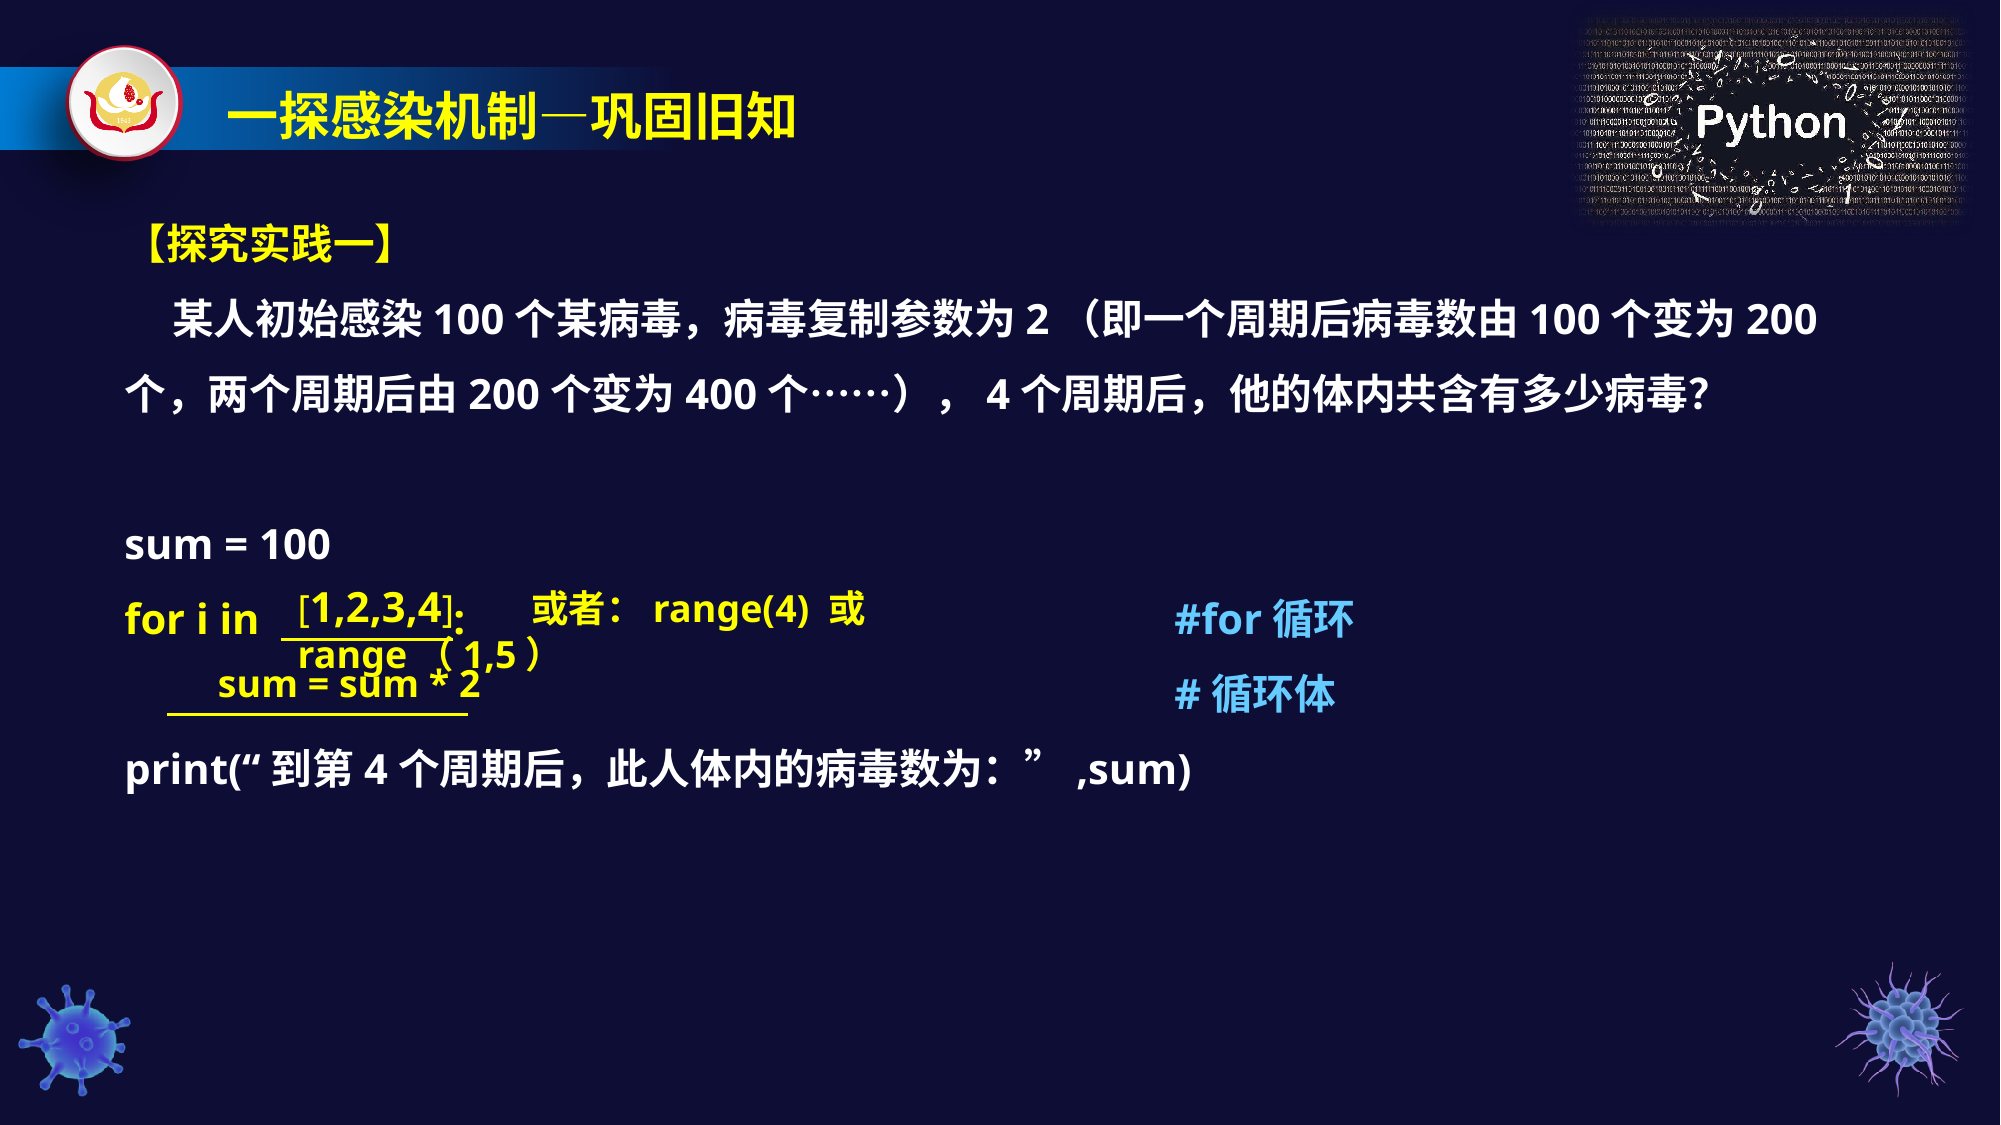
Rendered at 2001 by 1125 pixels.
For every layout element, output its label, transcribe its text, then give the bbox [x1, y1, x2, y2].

text_box [1,2,3,4] 或者：range(4) 或 range（1,5） [282, 573, 1162, 684]
text_box 一探感染机制—巩固旧知 [211, 76, 886, 154]
text_box sum = sum * 2 [203, 653, 842, 713]
picture [0, 0, 1978, 1110]
text_box 【探究实践一】 某人初始感染100个某病毒，病毒复制参数为2（即一个周期后病毒数由100个变为200个，两个周期后由200个变为400个……），4个周期后，他的体内共含有多少病毒？ sum = 100 for i in : #for循环 #循环体 print(“到第4个周期后，此人体内的病毒数为：”,sum) [109, 148, 1835, 837]
